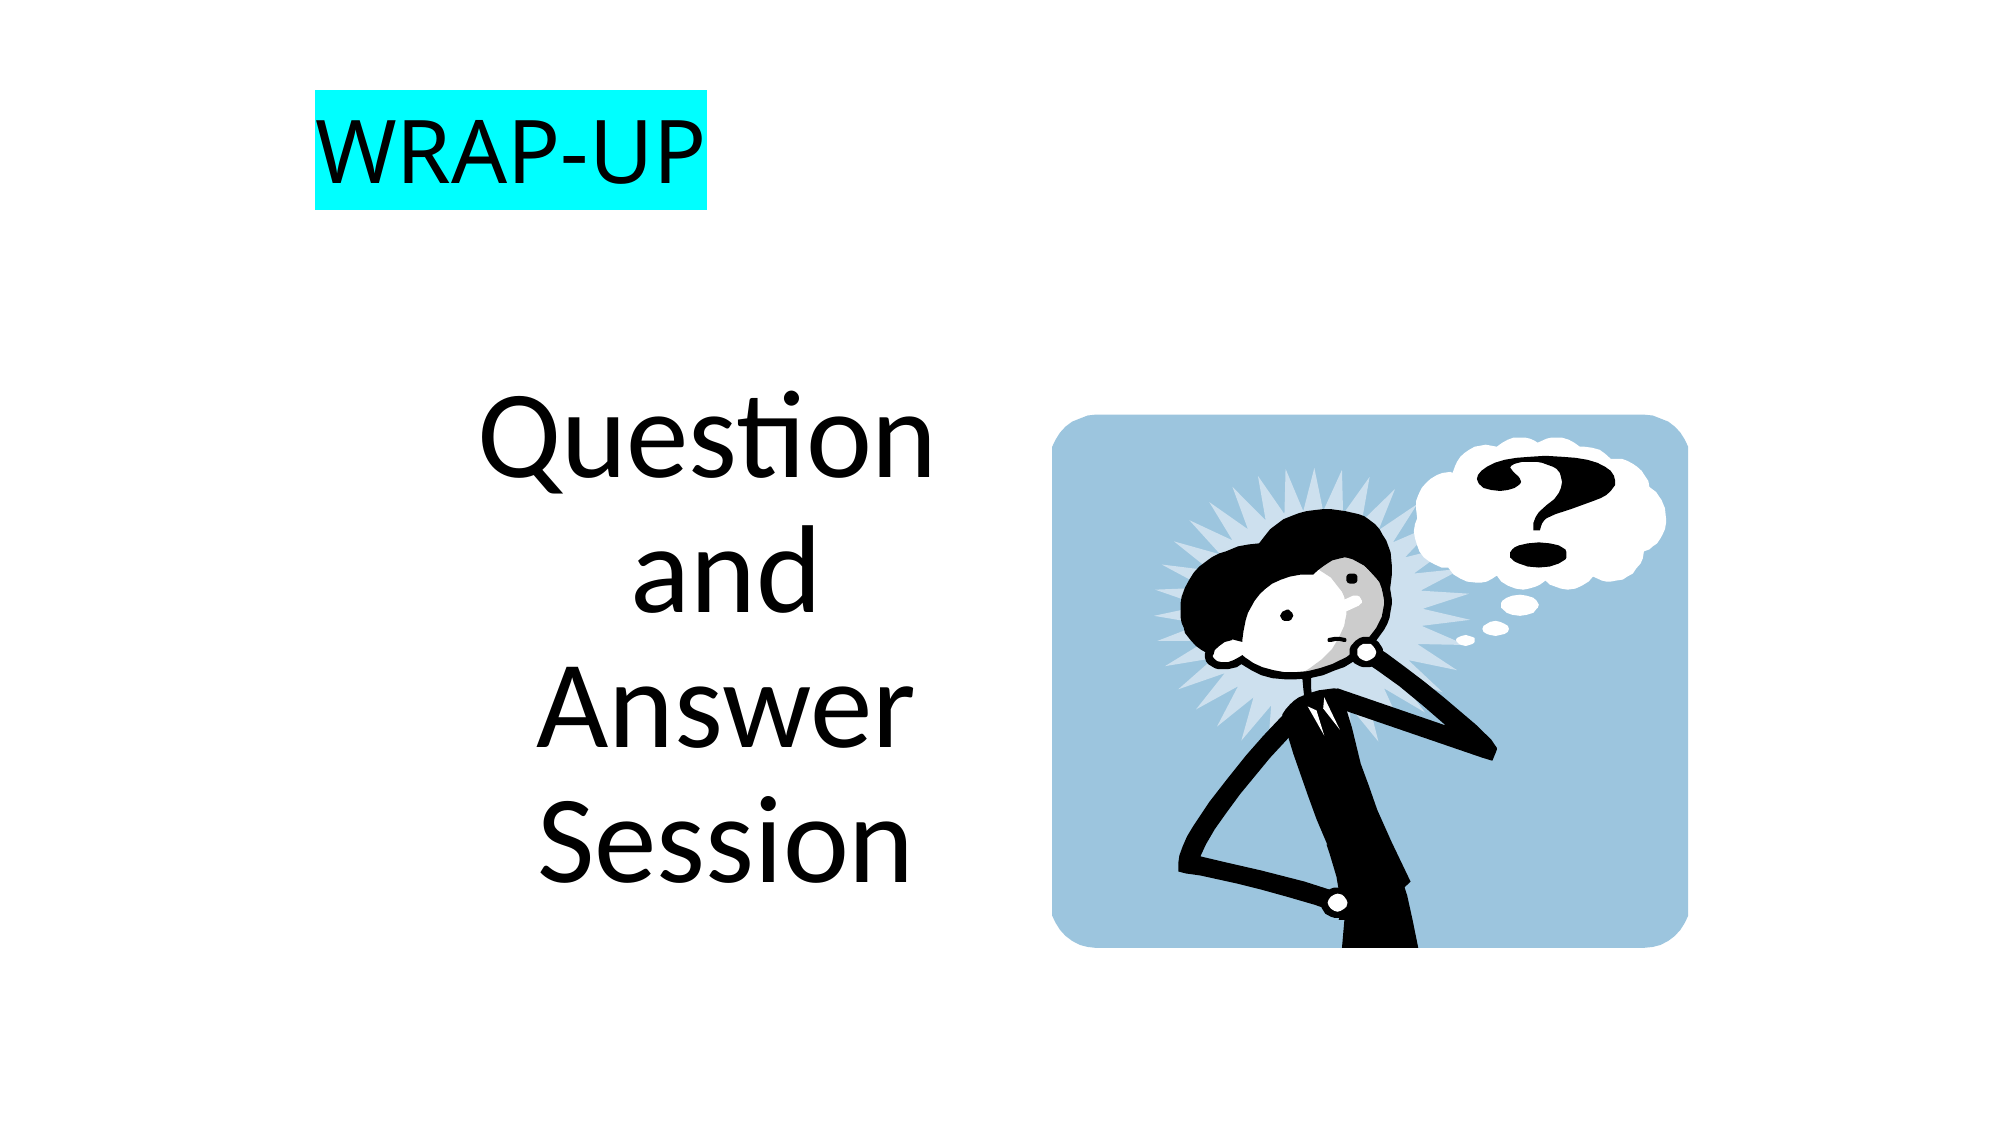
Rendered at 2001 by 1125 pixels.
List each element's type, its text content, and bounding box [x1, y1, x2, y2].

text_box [1049, 412, 1691, 950]
list Question and Answer Session [387, 362, 1028, 1000]
title WRAP-UP [300, 99, 1074, 211]
